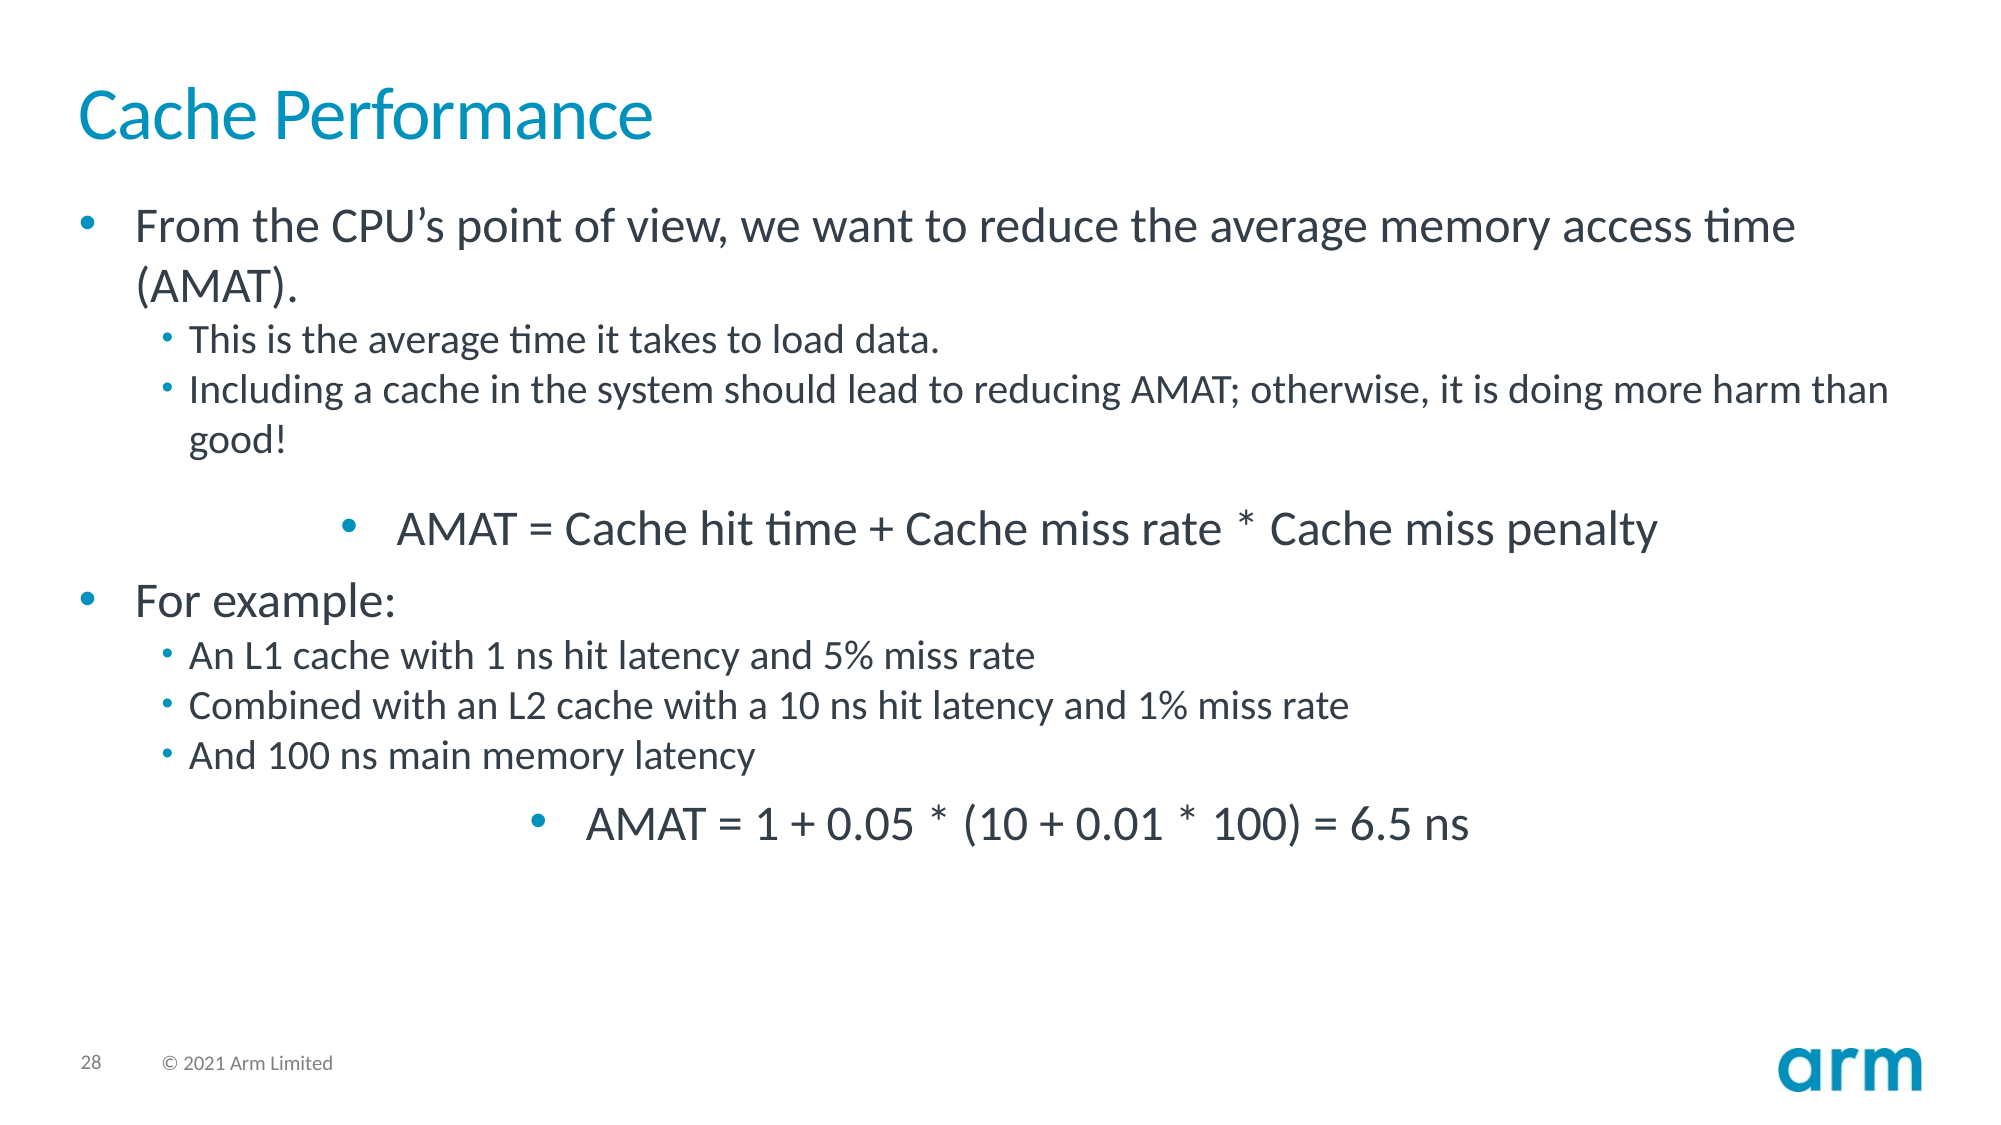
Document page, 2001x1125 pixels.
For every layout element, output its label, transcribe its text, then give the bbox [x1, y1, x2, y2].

picture [1778, 1072, 1794, 1092]
list From the CPU’s point of view, we want to reduce the average memory access time (AMAT). This is the average time it takes to load data. Including a cache in the system should lead to reducing AMAT; otherwise, it is doing more harm than good! AMAT = Cache hit time + Cache miss rate * Cache miss penalty For example: An L1 cache with 1 ns hit latency and 5% miss rate Combined with an L2 cache with a 10 ns hit latency and 1% miss rate And 100 ns main memory latency AMAT = 1 + 0.05 * (10 + 0.01 * 100) = 6.5 ns [78, 192, 1922, 1004]
picture [1778, 1048, 1794, 1067]
picture [1911, 1048, 1922, 1062]
title Cache Performance [78, 78, 1922, 186]
picture [1803, 1048, 1922, 1092]
picture [1788, 1056, 1812, 1083]
picture [1889, 1048, 1903, 1053]
